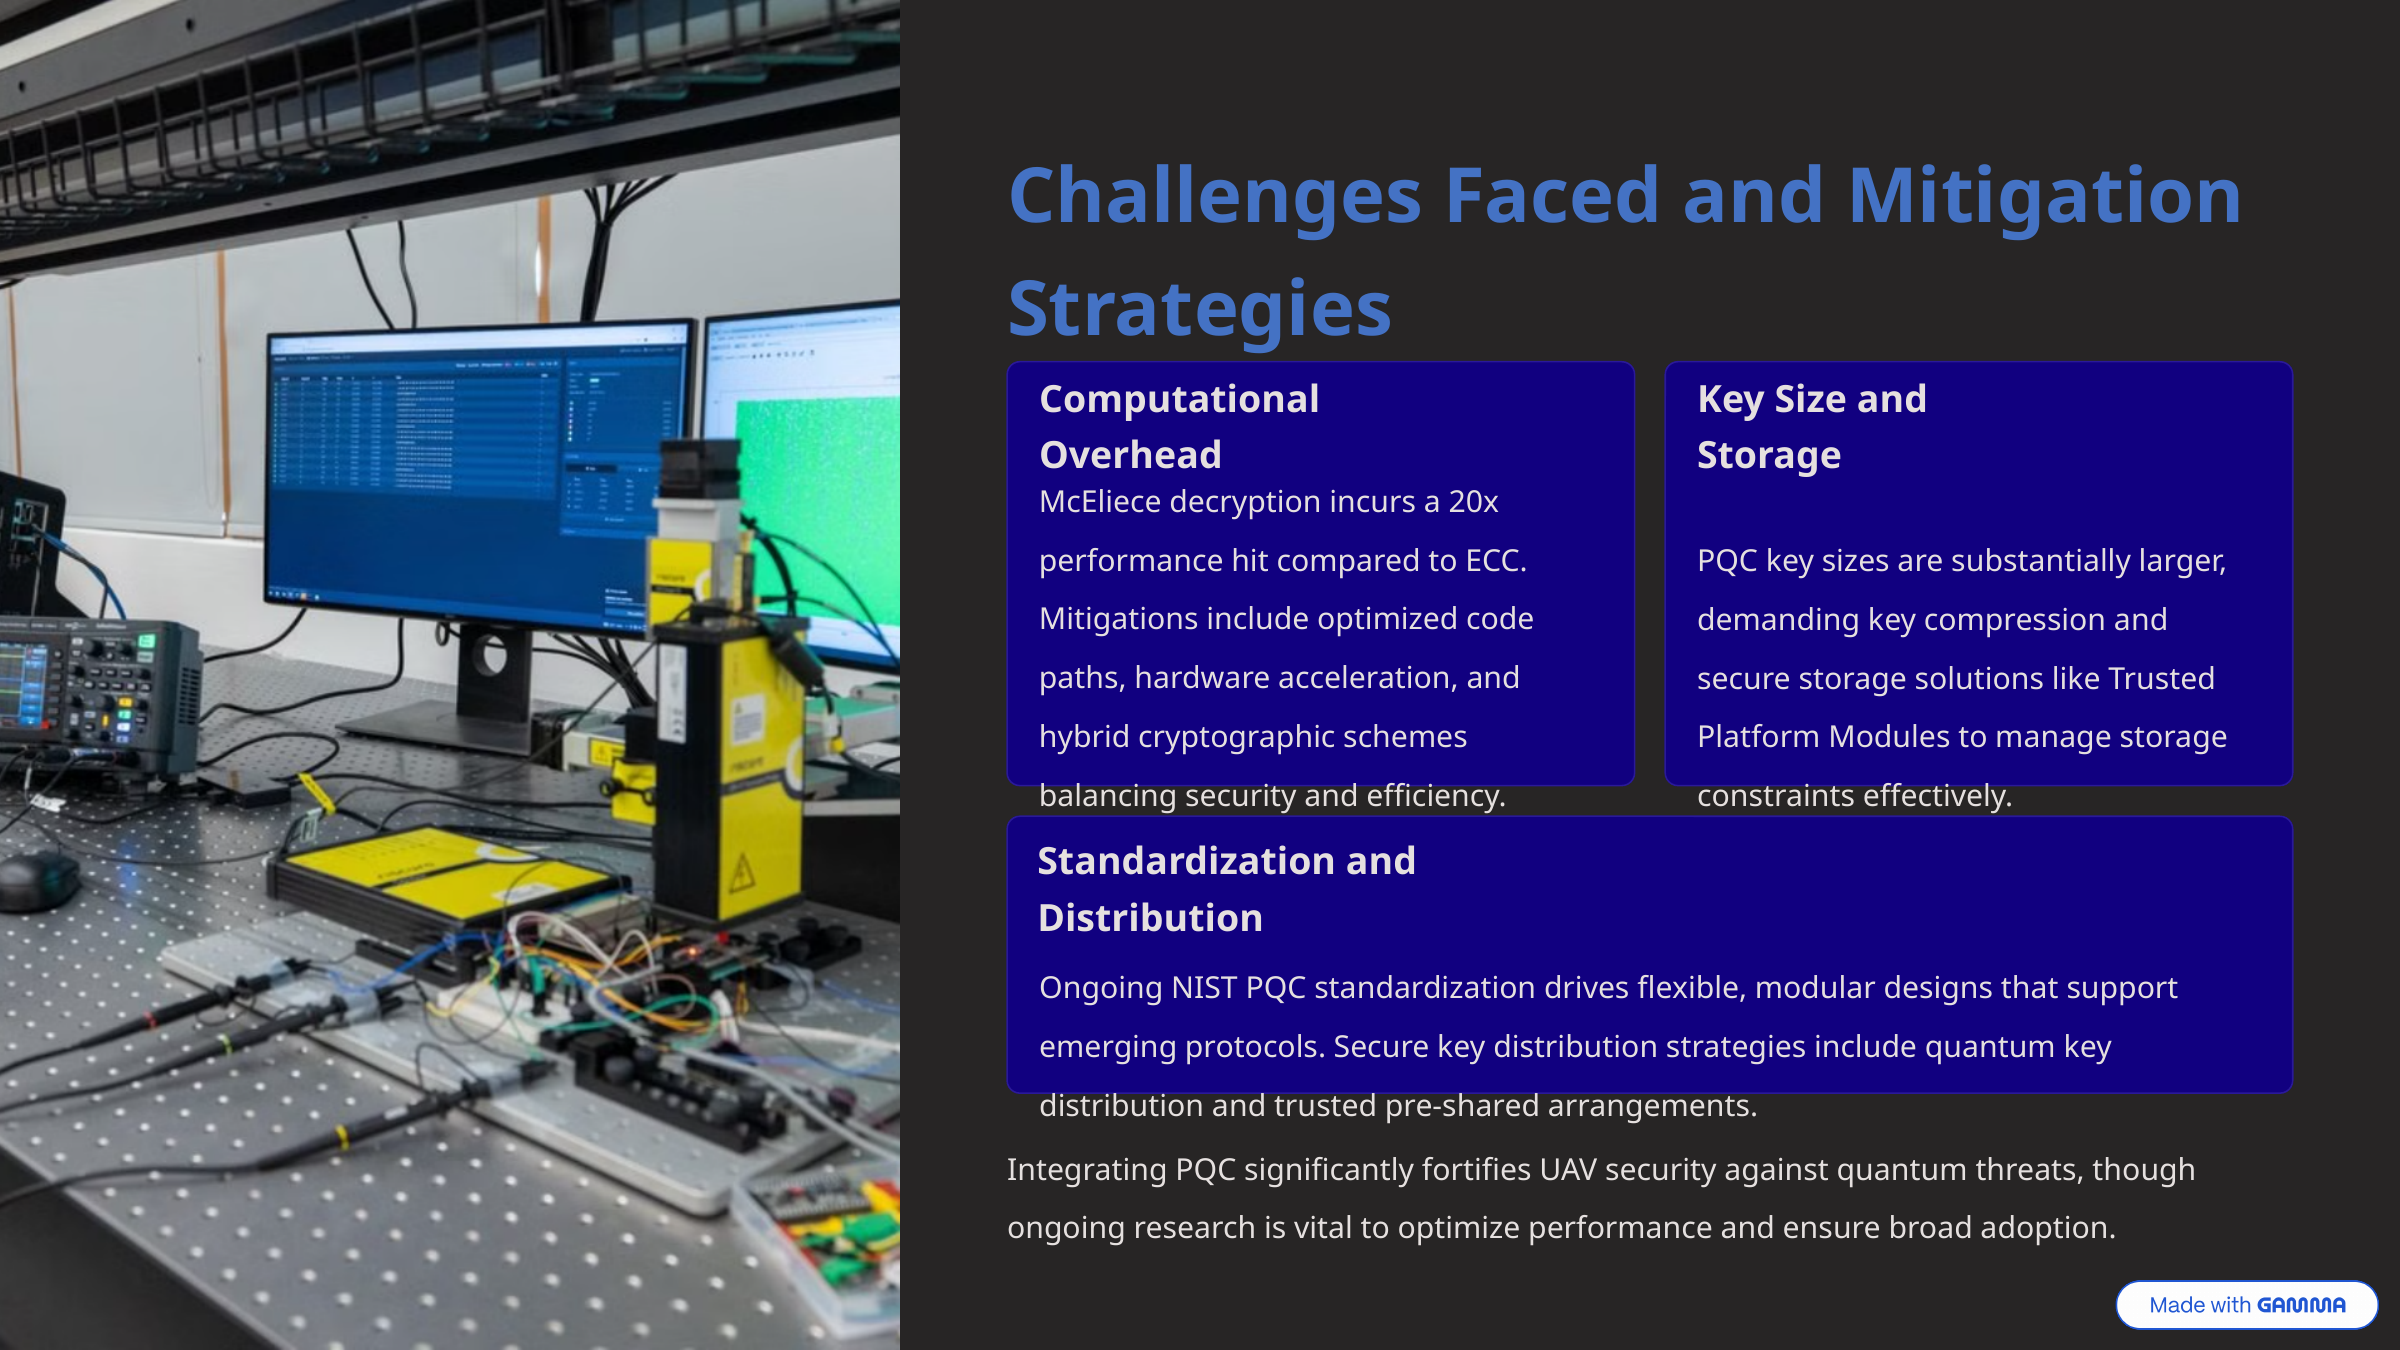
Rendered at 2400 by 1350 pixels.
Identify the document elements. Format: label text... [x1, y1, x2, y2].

picture [2106, 1271, 2389, 1339]
picture [0, 0, 901, 1350]
text_box Computational Overhead [1039, 363, 1483, 412]
text_box Standardization and Distribution [1037, 826, 1605, 874]
text_box Ongoing NIST PQC standardization drives flexible, modular designs that support emerging protocols. Secure key distribution strategies include quantum key distribution and trusted pre-shared arrangements. [1039, 946, 2261, 1094]
text_box [1665, 361, 2293, 786]
text_box Challenges Faced and Mitigation Strategies [1007, 124, 2293, 316]
text_box [1007, 361, 1635, 786]
text_box Integrating PQC significantly fortifies UAV security against quantum threats, though ongoing research is vital to optimize performance and ensure broad adoption. [1007, 1127, 2293, 1226]
text_box PQC key sizes are substantially larger, demanding key compression and secure storage solutions like Trusted Platform Modules to manage storage constraints effectively. [1697, 519, 2261, 765]
text_box McEliece decryption incurs a 20x performance hit compared to ECC. Mitigations include optimized code paths, hardware acceleration, and hybrid cryptographic schemes balancing security and efficiency. [1039, 459, 1603, 754]
text_box [1007, 816, 2293, 1094]
text_box Key Size and Storage [1697, 363, 2080, 412]
